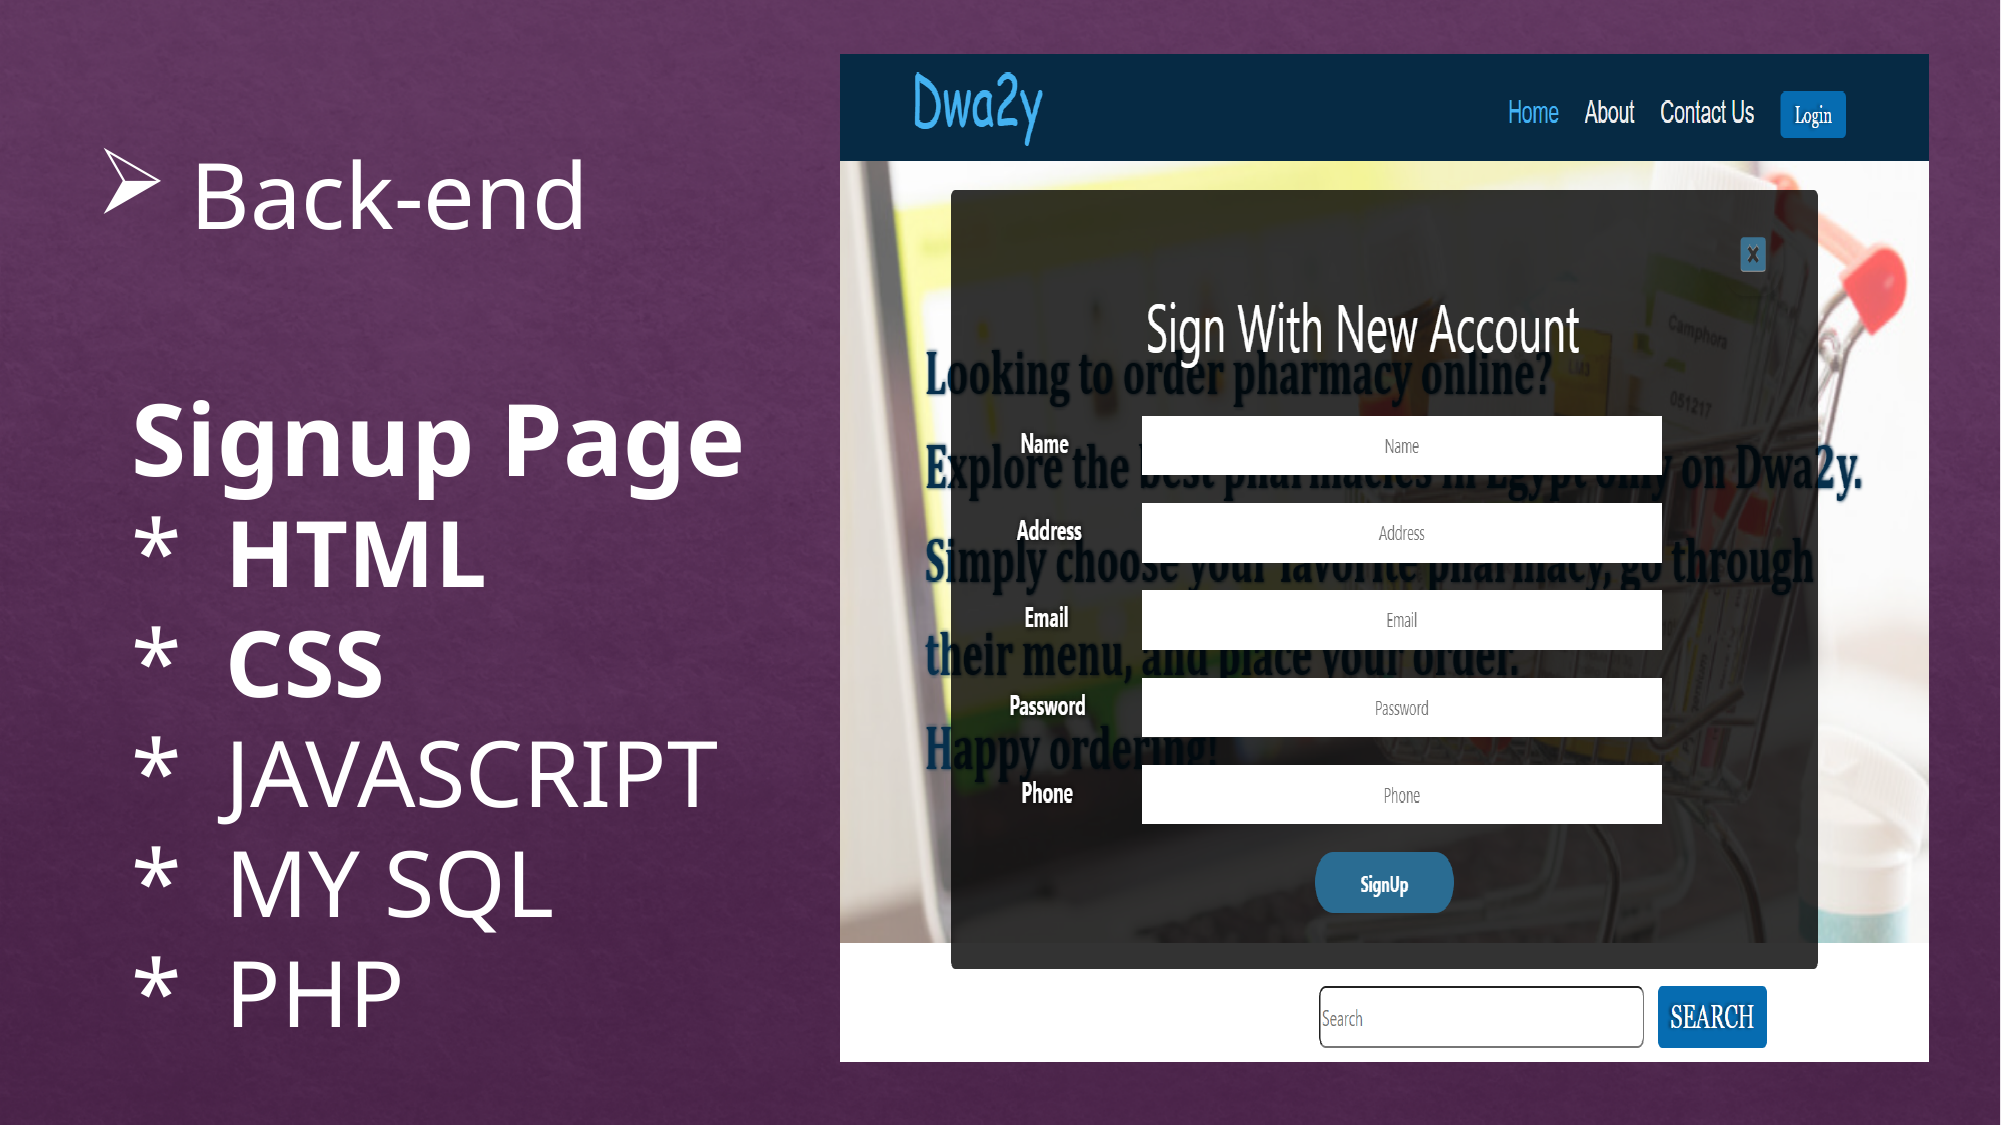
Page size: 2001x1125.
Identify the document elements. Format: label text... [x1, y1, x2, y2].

text_box Signup Page HTML CSS JAVASCRIPT MY SQL PHP [116, 309, 839, 1054]
picture [839, 54, 1929, 1062]
text_box Back-end [81, 130, 839, 256]
